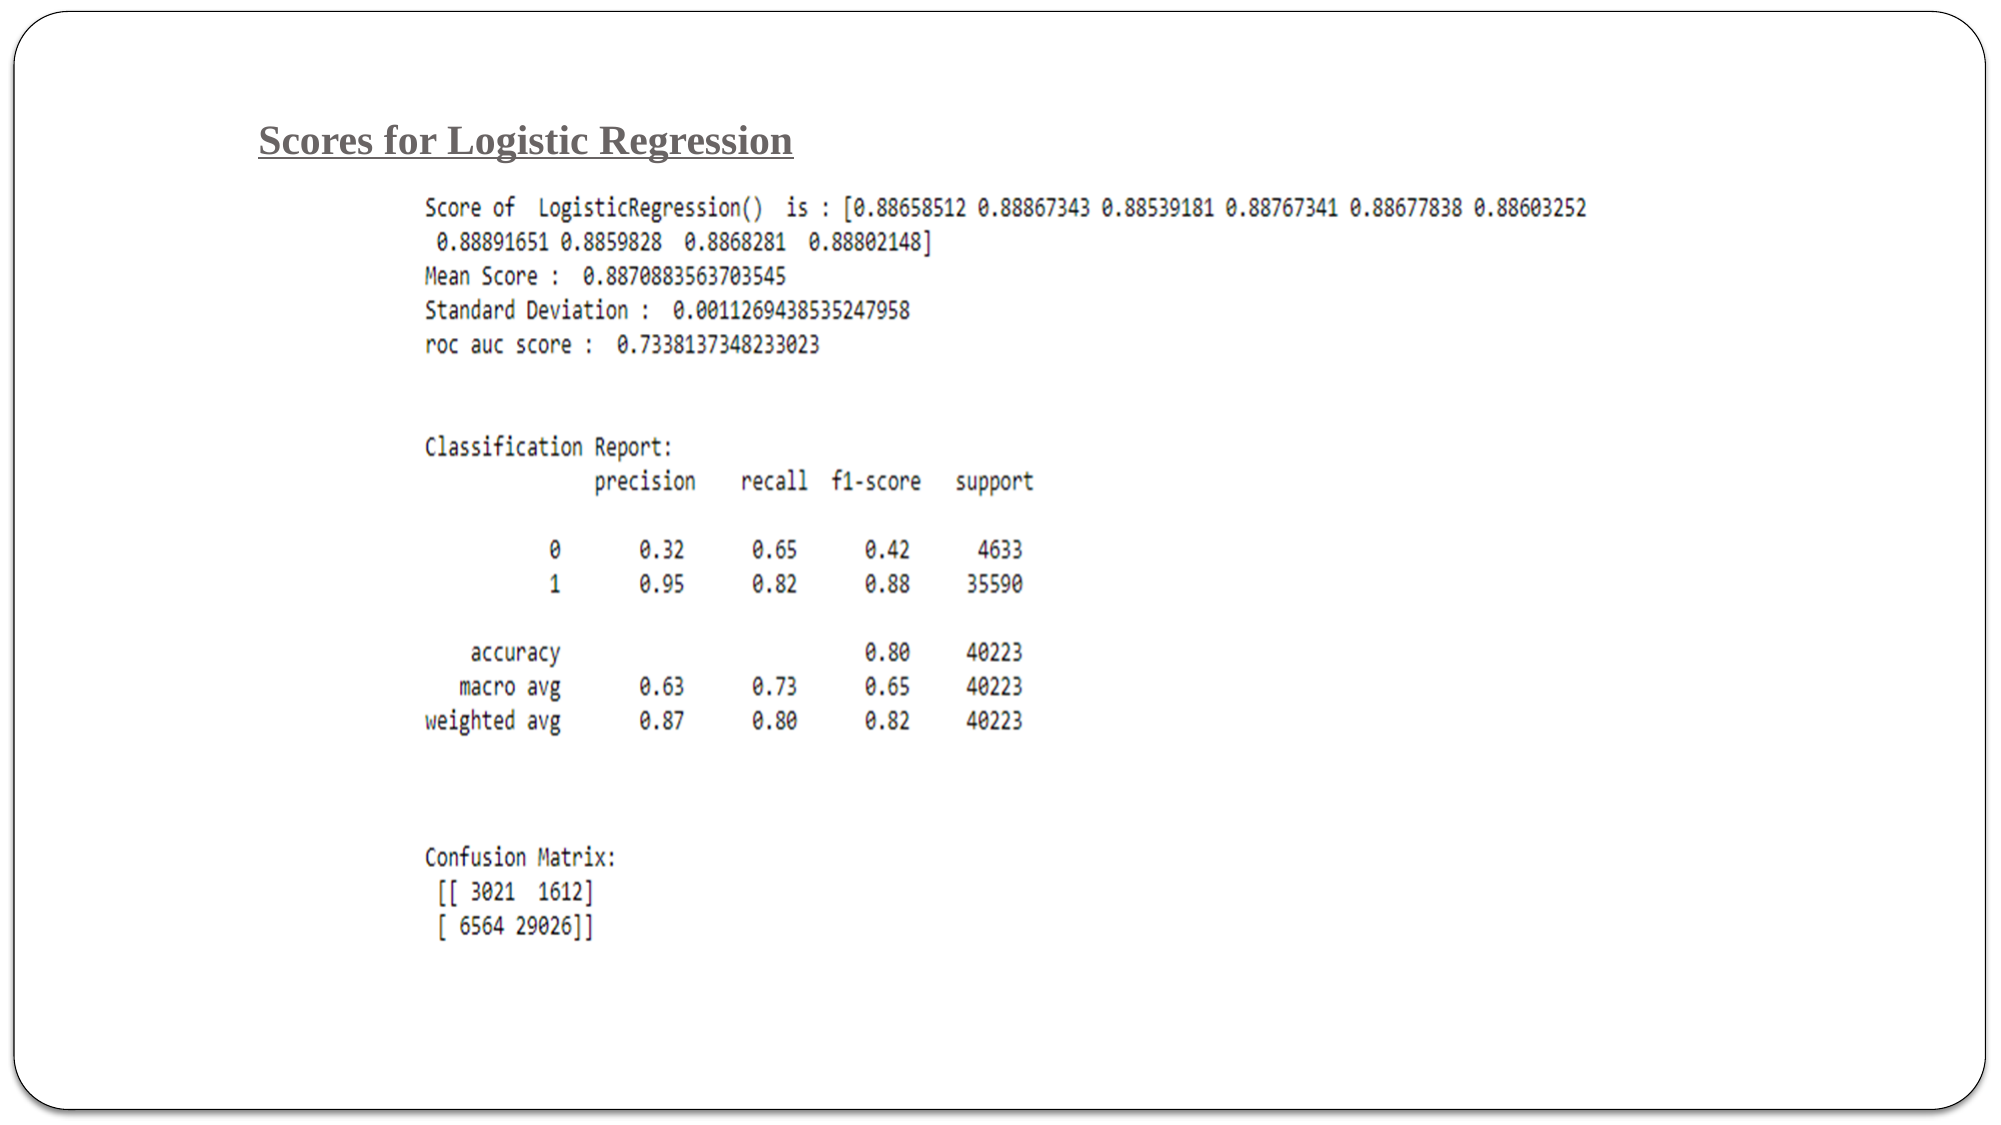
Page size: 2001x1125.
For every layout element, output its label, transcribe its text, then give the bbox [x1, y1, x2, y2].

title Scores for Logistic Regression [243, 29, 834, 178]
picture [377, 177, 1904, 976]
